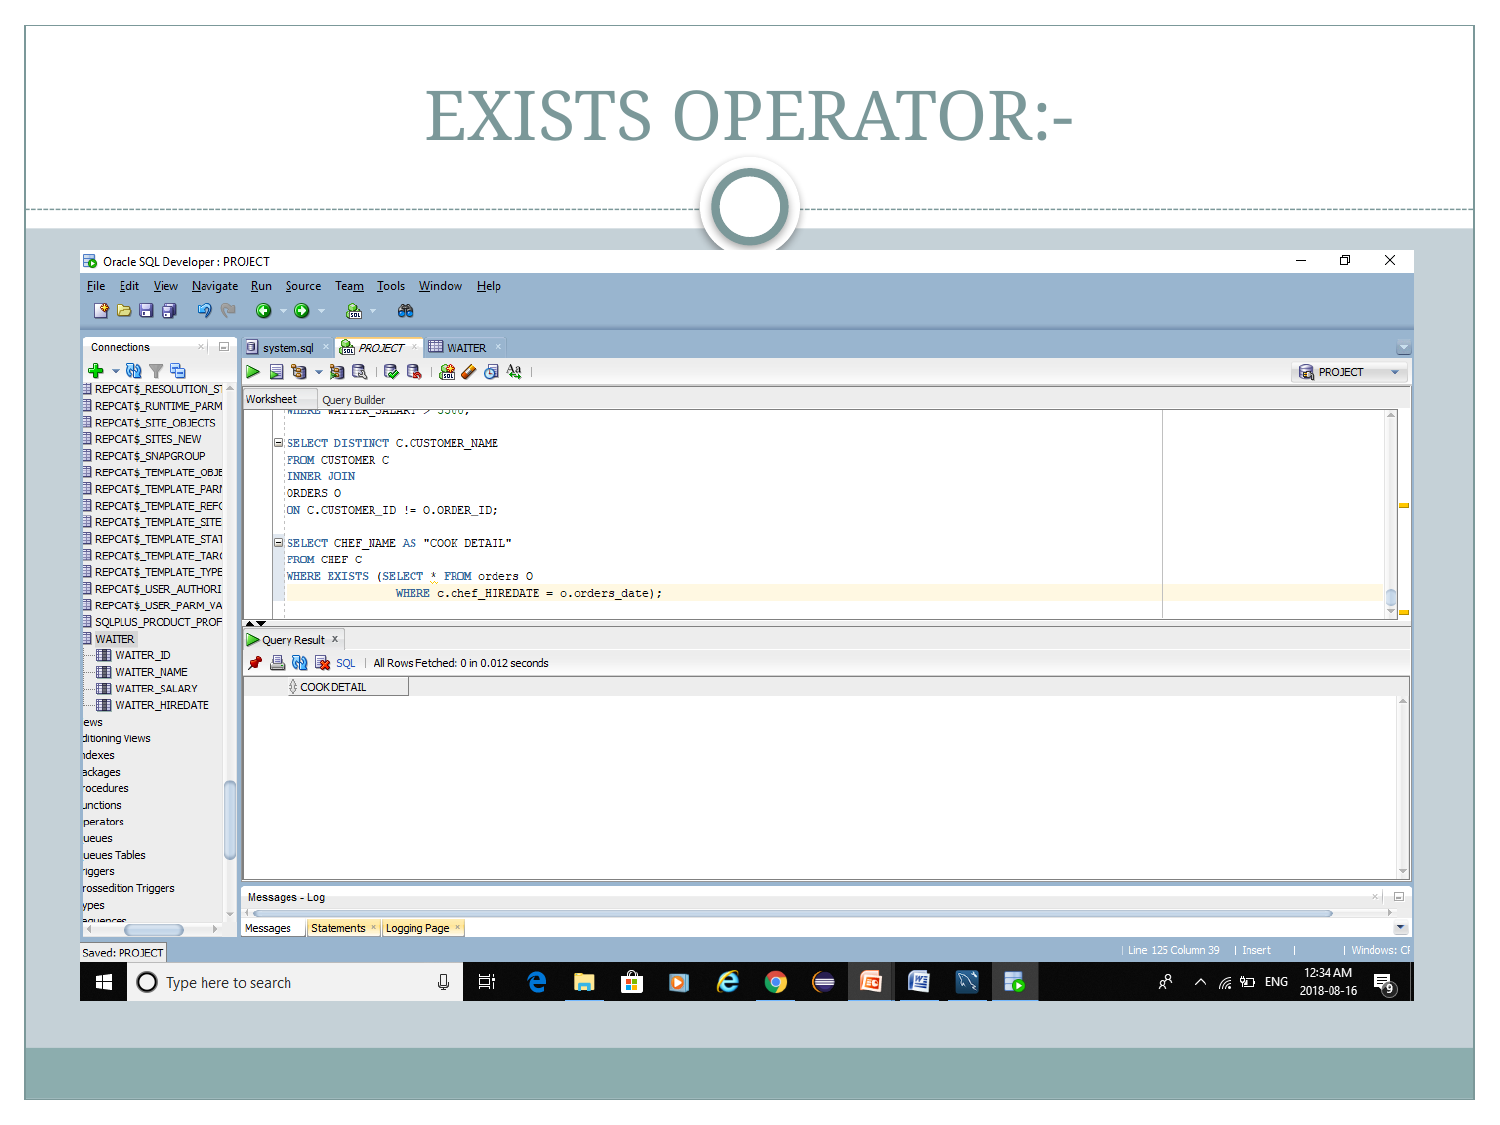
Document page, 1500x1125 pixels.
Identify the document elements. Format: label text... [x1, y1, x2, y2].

title EXISTS OPERATOR:- [49, 37, 1450, 162]
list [79, 250, 1415, 1001]
